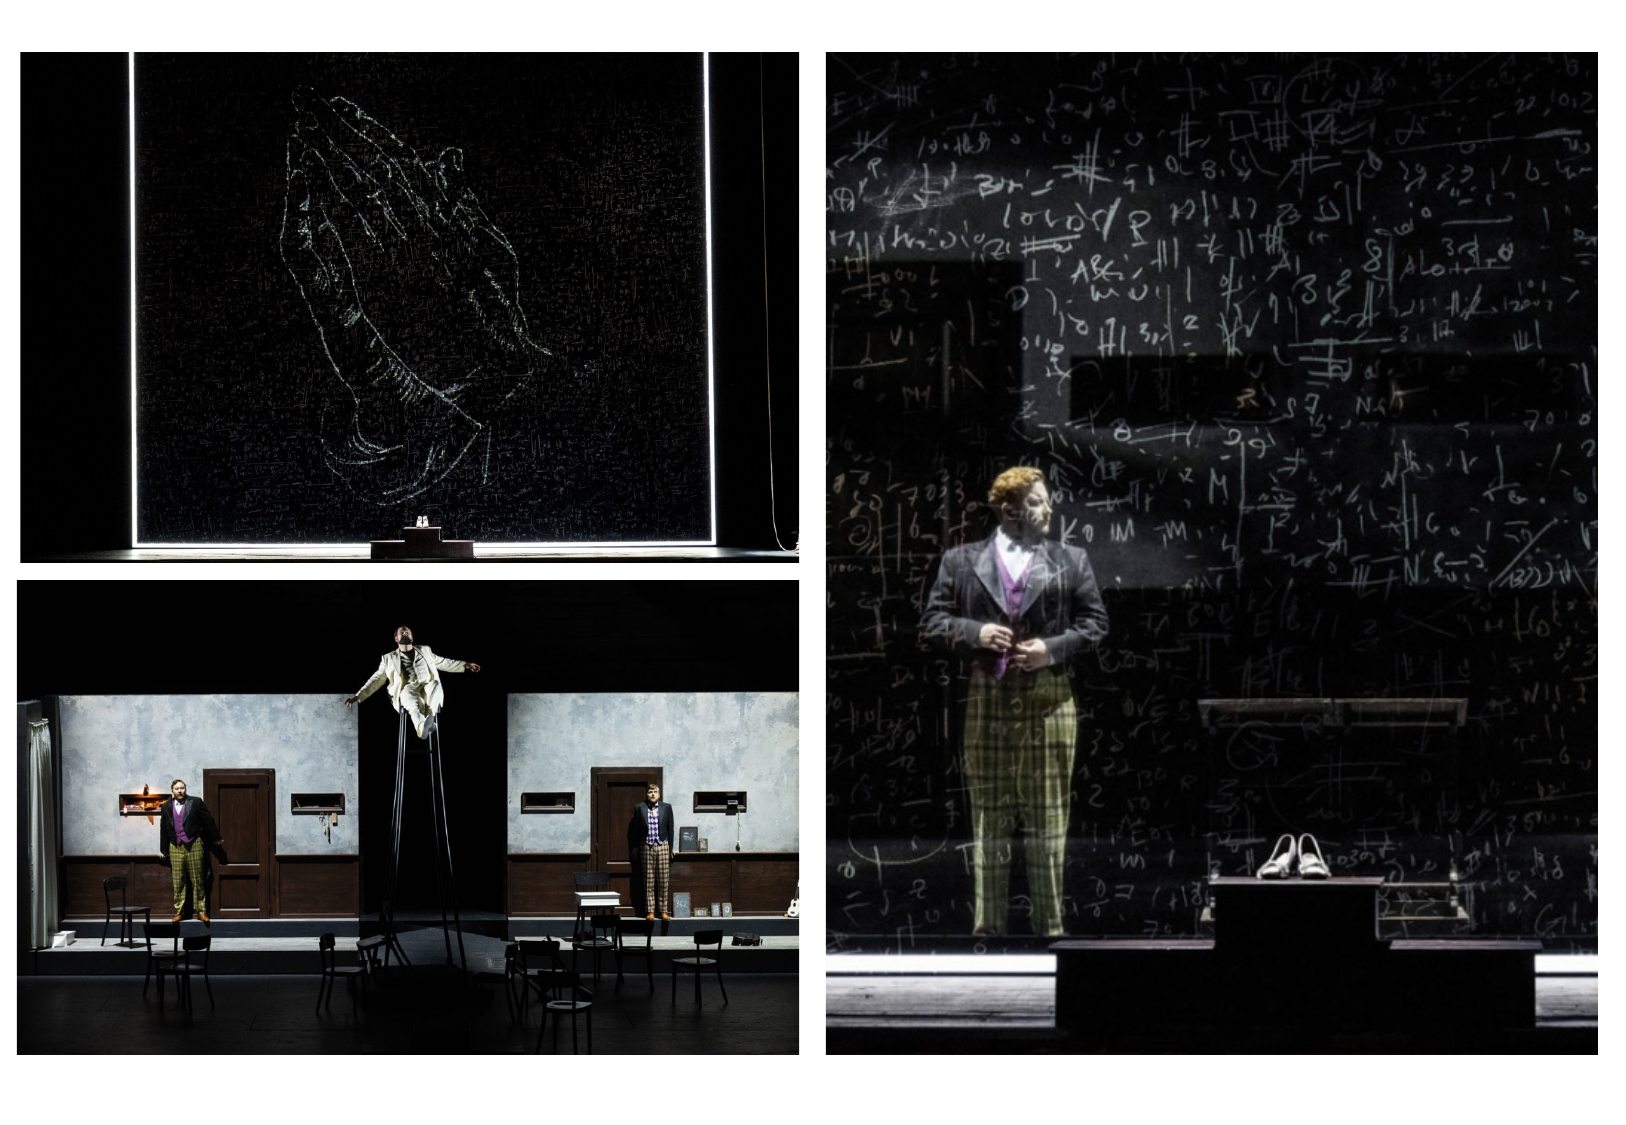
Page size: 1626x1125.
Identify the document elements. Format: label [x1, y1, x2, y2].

picture [16, 580, 800, 1055]
picture [825, 52, 1598, 1055]
picture [20, 52, 800, 563]
